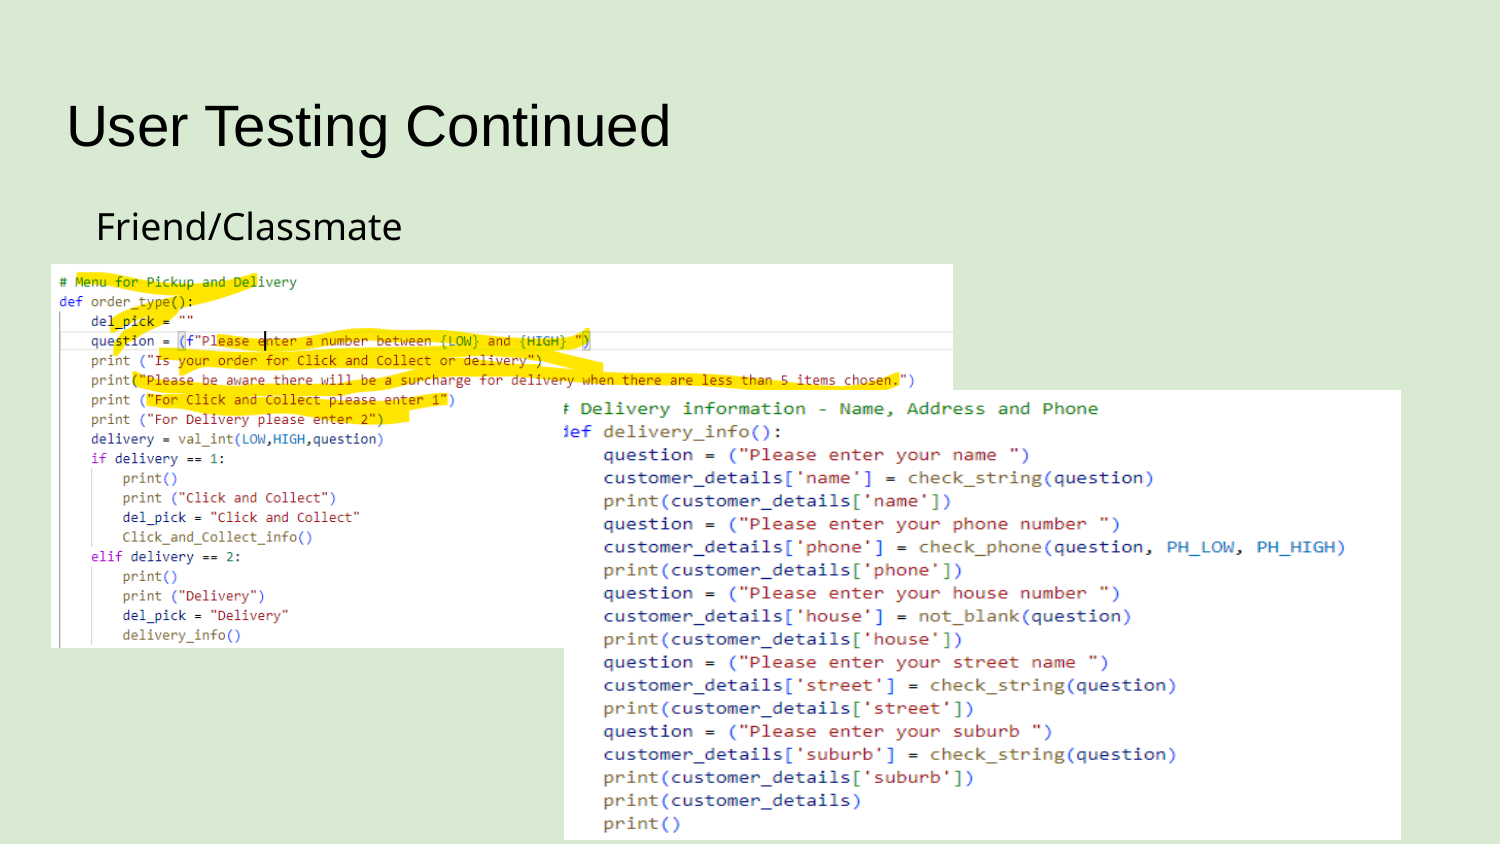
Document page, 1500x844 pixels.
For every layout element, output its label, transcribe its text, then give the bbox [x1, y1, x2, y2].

title User Testing Continued [51, 72, 1449, 167]
text_box Friend/Classmate [80, 195, 1055, 301]
picture [50, 264, 1401, 840]
list [51, 189, 1449, 750]
